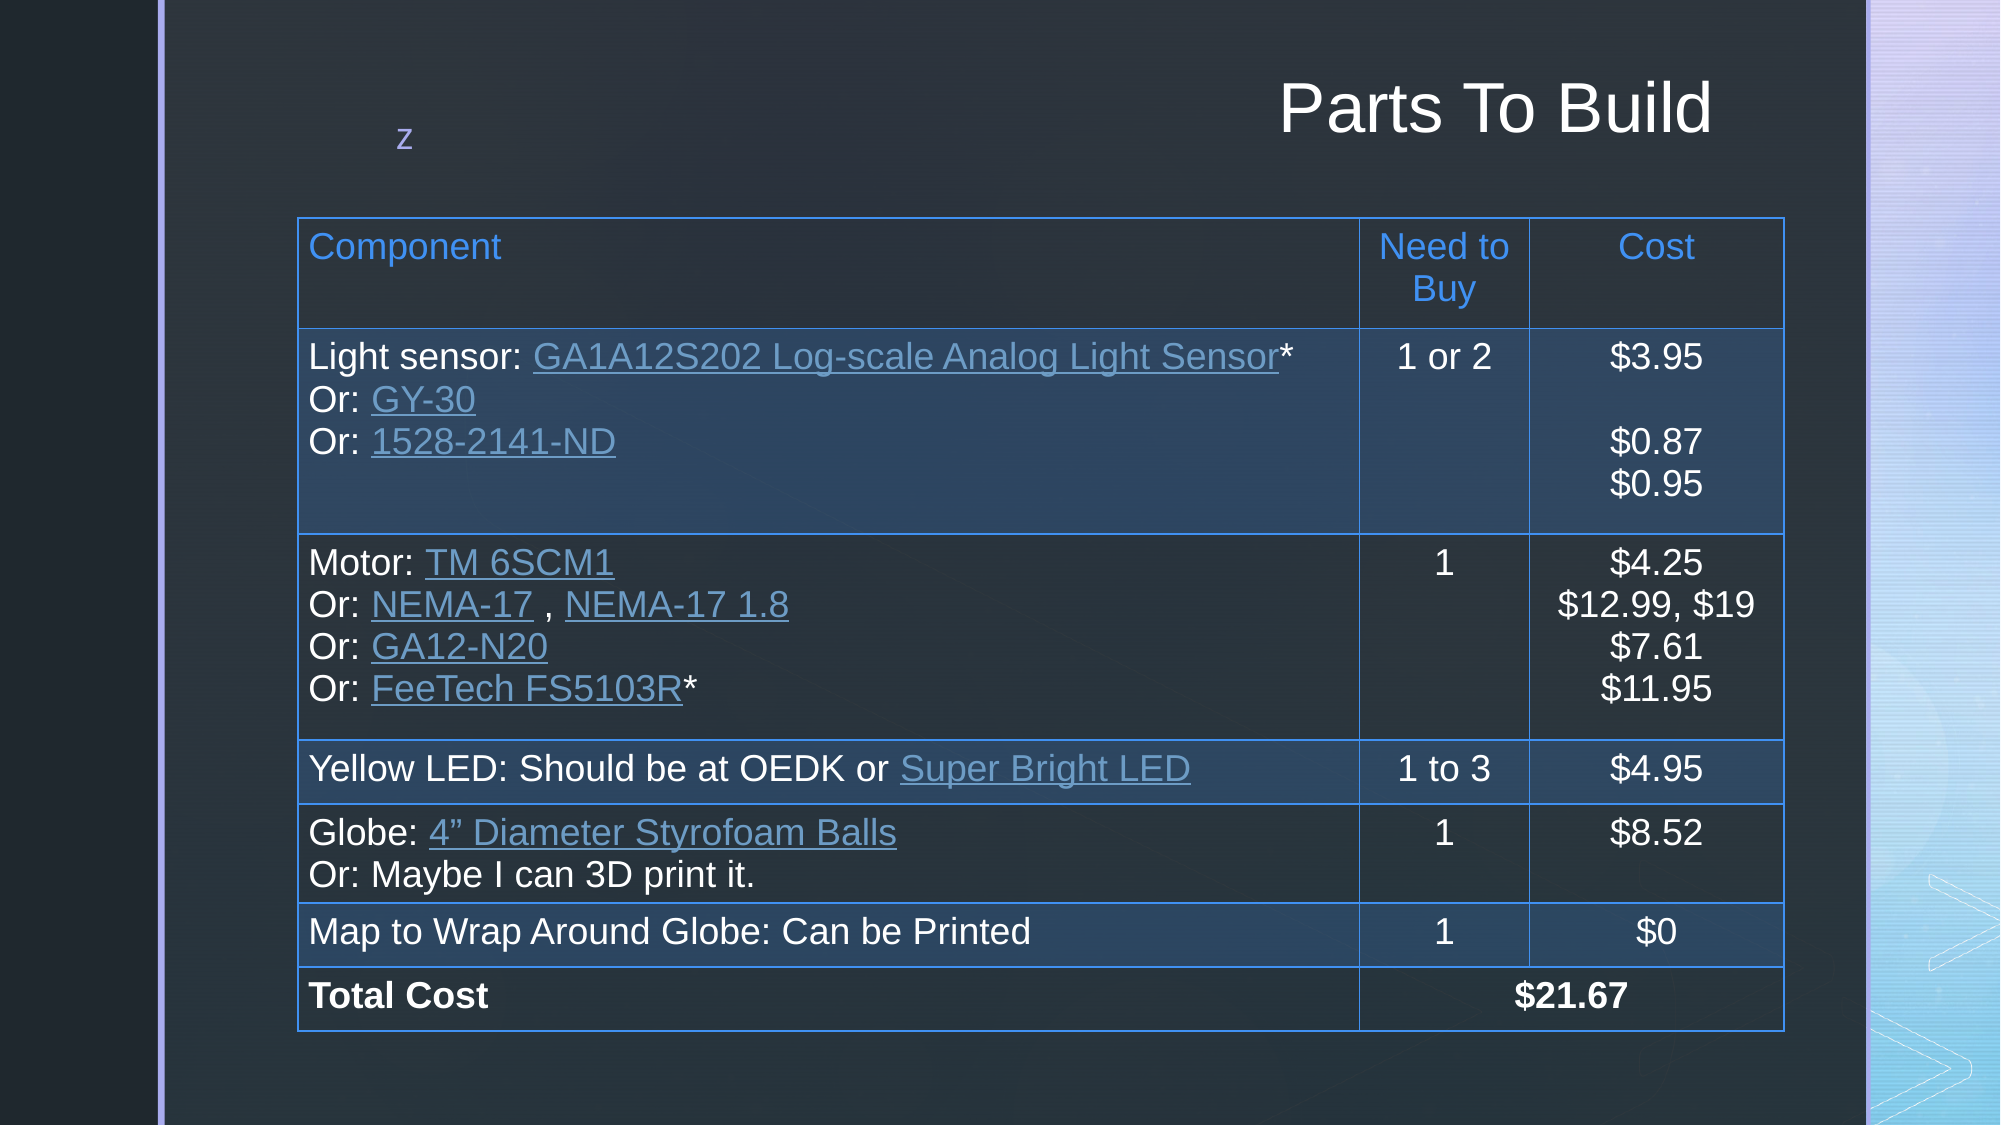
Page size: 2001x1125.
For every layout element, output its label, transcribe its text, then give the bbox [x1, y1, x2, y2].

table_cell Motor: TM 6SCM1 Or: NEMA-17 , NEMA-17 1.8 Or: GA12-N20 Or: FeeTech FS5103R* [299, 535, 1359, 739]
table_cell 1 [1360, 904, 1529, 966]
title Parts To Build [423, 64, 1730, 217]
table_cell $0 [1530, 904, 1783, 966]
table_cell 1 [1360, 535, 1529, 739]
table_cell $3.95 $0.87 $0.95 [1530, 329, 1783, 533]
table_header Component [299, 219, 1359, 328]
table_cell $8.52 [1530, 805, 1783, 902]
picture [1871, 0, 2001, 1125]
table_cell 1 [1360, 805, 1529, 902]
table_cell Light sensor: GA1A12S202 Log-scale Analog Light Sensor* Or: GY-30 Or: 1528-2141-ND [299, 329, 1359, 533]
table_cell 1 or 2 [1360, 329, 1529, 533]
table_cell Total Cost [299, 968, 1359, 1030]
table_cell Globe: 4” Diameter Styrofoam Balls Or: Maybe I can 3D print it. [299, 805, 1359, 902]
table_cell $4.95 [1530, 741, 1783, 803]
table_cell 1 to 3 [1360, 741, 1529, 803]
table_cell $21.67 [1360, 968, 1783, 1030]
table_cell Map to Wrap Around Globe: Can be Printed [299, 904, 1359, 966]
table_header Need to Buy [1360, 219, 1529, 328]
table_header Cost [1530, 219, 1783, 328]
table_cell Yellow LED: Should be at OEDK or Super Bright LED [299, 741, 1359, 803]
table_cell $4.25 $12.99, $19 $7.61 $11.95 [1530, 535, 1783, 739]
